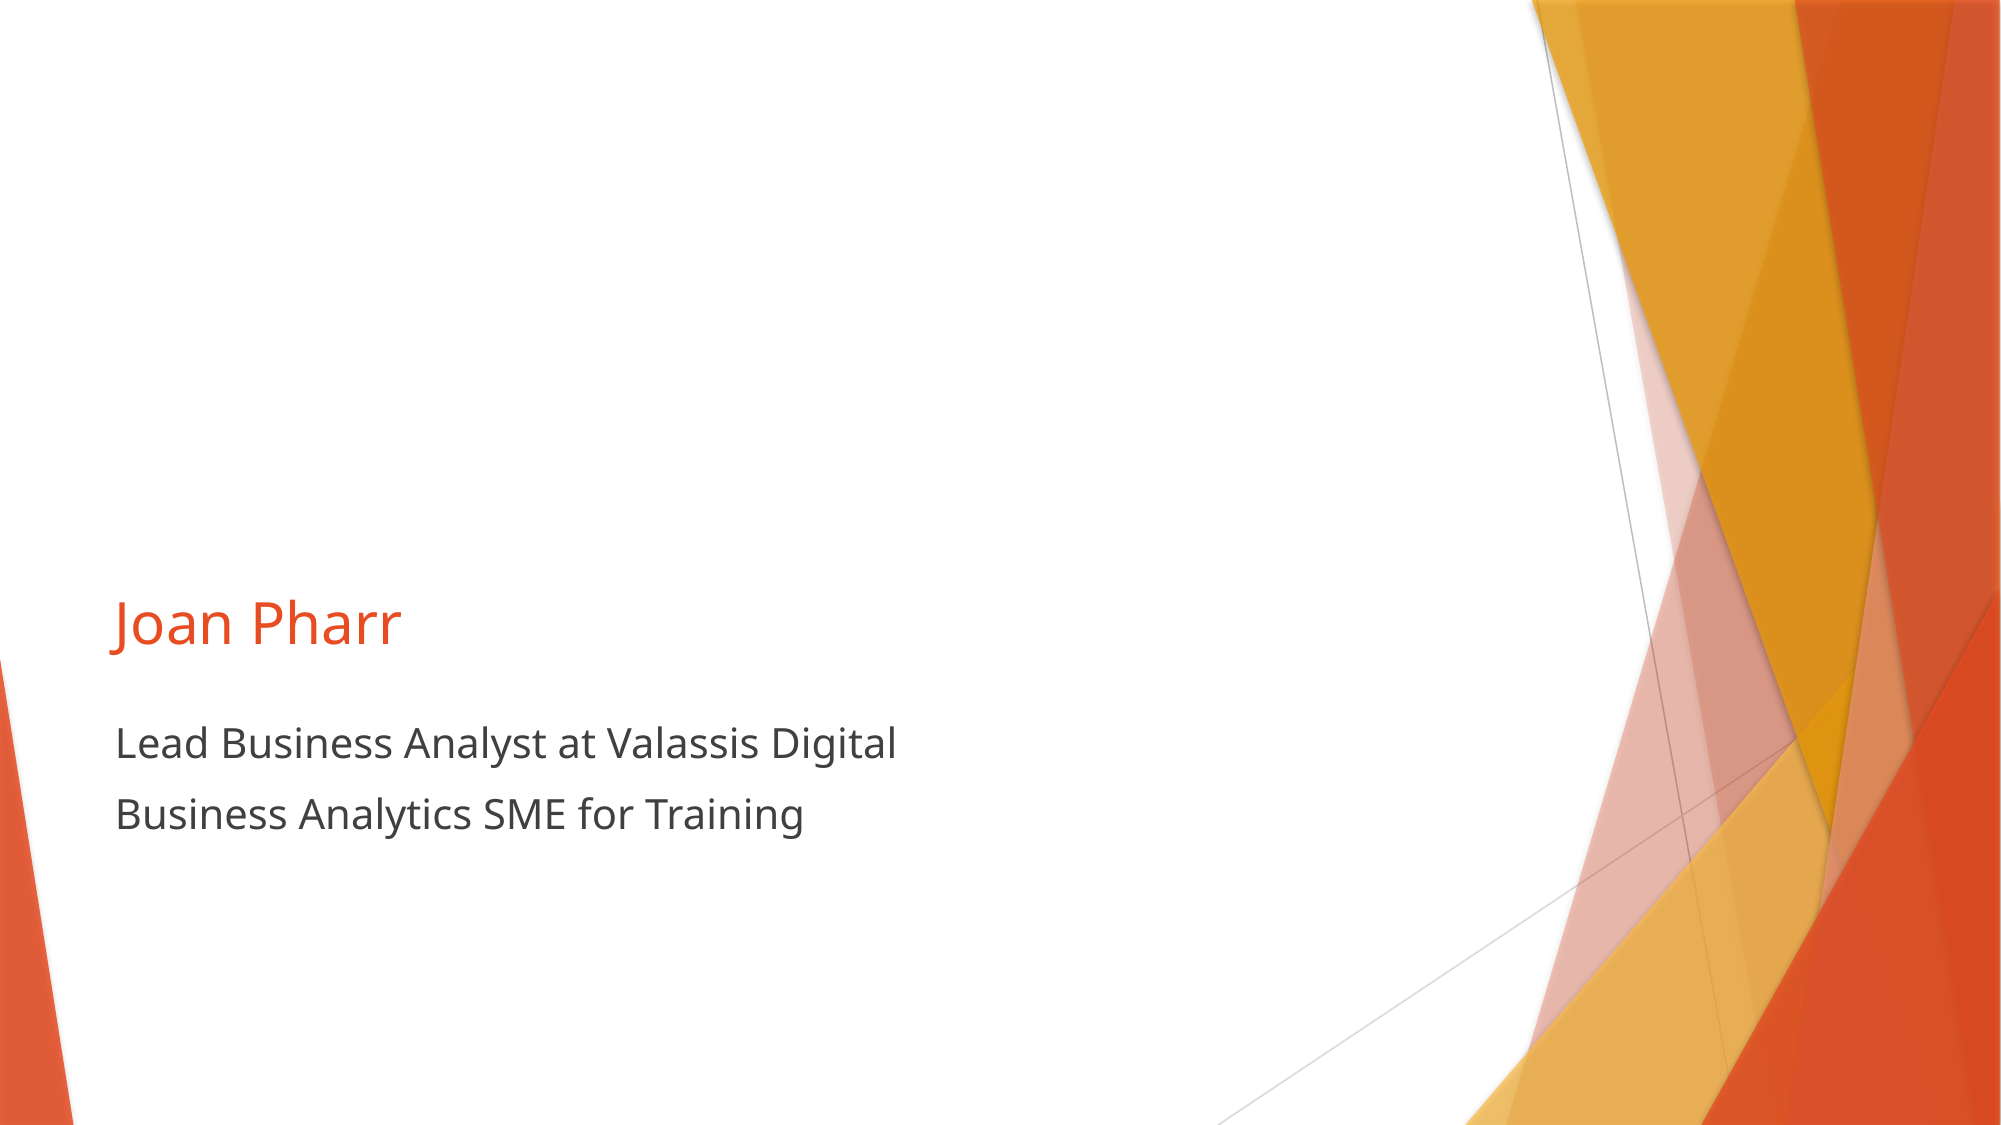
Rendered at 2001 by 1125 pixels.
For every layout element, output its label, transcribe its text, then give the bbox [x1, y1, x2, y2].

list Lead Business Analyst at Valassis Digital Business Analytics SME for Training [100, 709, 1678, 927]
title Joan Pharr [100, 566, 1647, 664]
